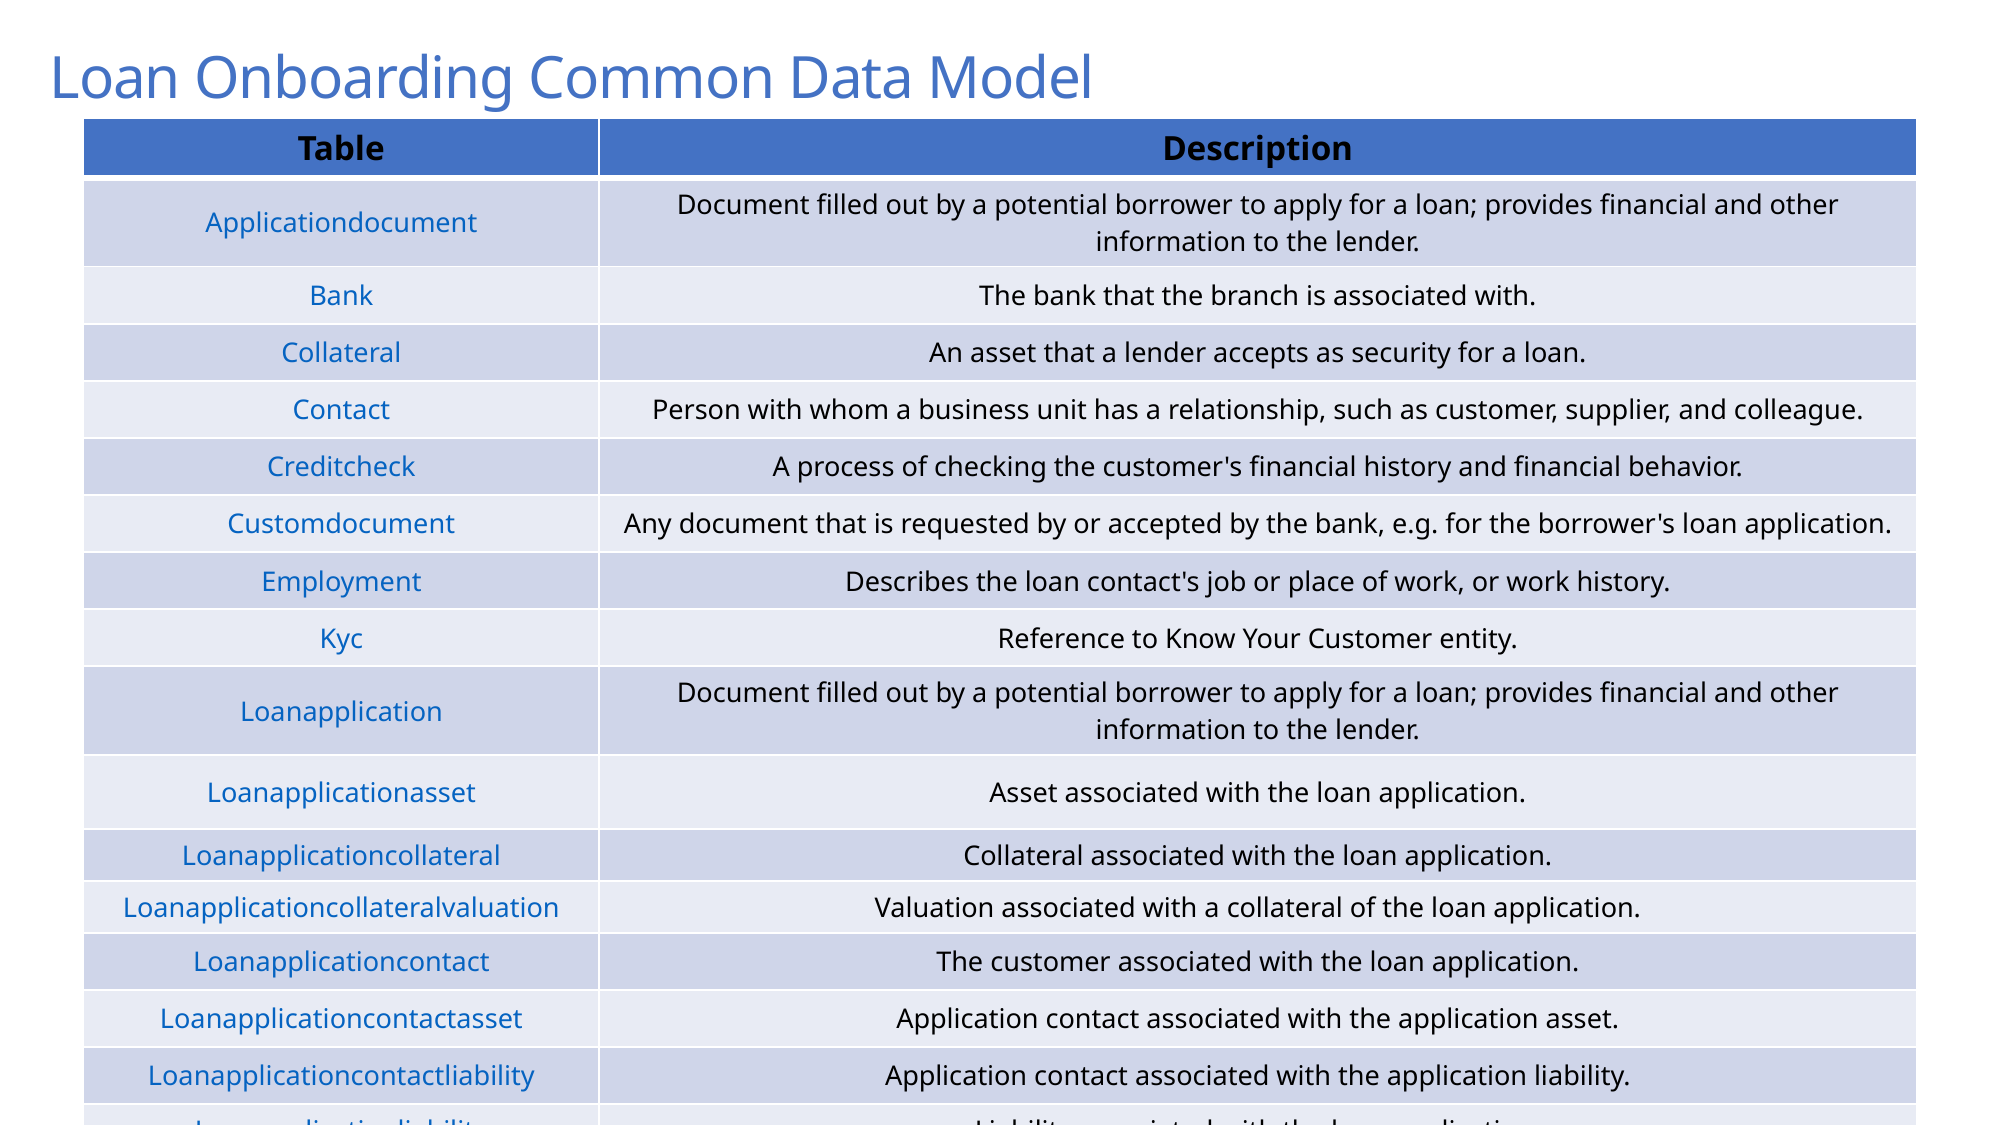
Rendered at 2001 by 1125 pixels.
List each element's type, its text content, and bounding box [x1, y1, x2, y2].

table_cell Loanapplicationasset [84, 756, 598, 828]
table_cell Person with whom a business unit has a relationship, such as customer, supplier, and colleague. [600, 382, 1916, 437]
table_cell Bank [84, 267, 598, 323]
table_cell Loanapplicationcollateral [84, 830, 598, 880]
table_cell Any document that is requested by or accepted by the bank, e.g. for the borrower's loan application. [600, 496, 1916, 551]
table_cell Kyc [84, 610, 598, 665]
text_box Loan Onboarding Common Data Model [34, 39, 1843, 121]
table_cell Document filled out by a potential borrower to apply for a loan; provides financial and other information to the lender. [600, 667, 1916, 754]
table_cell Reference to Know Your Customer entity. [600, 610, 1916, 665]
table_header Description [600, 119, 1916, 175]
table_cell Liability associated with the loan application. [600, 1105, 1916, 1125]
table_cell Application contact associated with the application liability. [600, 1048, 1916, 1103]
table_cell Employment [84, 553, 598, 608]
table_cell The bank that the branch is associated with. [600, 267, 1916, 323]
table_cell An asset that a lender accepts as security for a loan. [600, 325, 1916, 380]
table_cell Loanapplicationliability [84, 1105, 598, 1125]
table_cell Loanapplicationcontact [84, 934, 598, 989]
table_cell Loanapplicationcontactliability [84, 1048, 598, 1103]
table_cell Collateral associated with the loan application. [600, 830, 1916, 880]
table_cell Contact [84, 382, 598, 437]
table_header Table [84, 119, 598, 175]
table_cell A process of checking the customer's financial history and financial behavior. [600, 439, 1916, 494]
table_cell Loanapplicationcontactasset [84, 991, 598, 1046]
table_cell Loanapplicationcollateralvaluation [84, 882, 598, 932]
table_cell Creditcheck [84, 439, 598, 494]
table_cell Application contact associated with the application asset. [600, 991, 1916, 1046]
table_cell Document filled out by a potential borrower to apply for a loan; provides financial and other information to the lender. [600, 181, 1916, 266]
table_cell Loanapplication [84, 667, 598, 754]
table_cell Describes the loan contact's job or place of work, or work history. [600, 553, 1916, 608]
table_cell Valuation associated with a collateral of the loan application. [600, 882, 1916, 932]
table_cell Customdocument [84, 496, 598, 551]
table_cell Asset associated with the loan application. [600, 756, 1916, 828]
table_cell Applicationdocument [84, 181, 598, 266]
table_cell The customer associated with the loan application. [600, 934, 1916, 989]
table_cell Collateral [84, 325, 598, 380]
